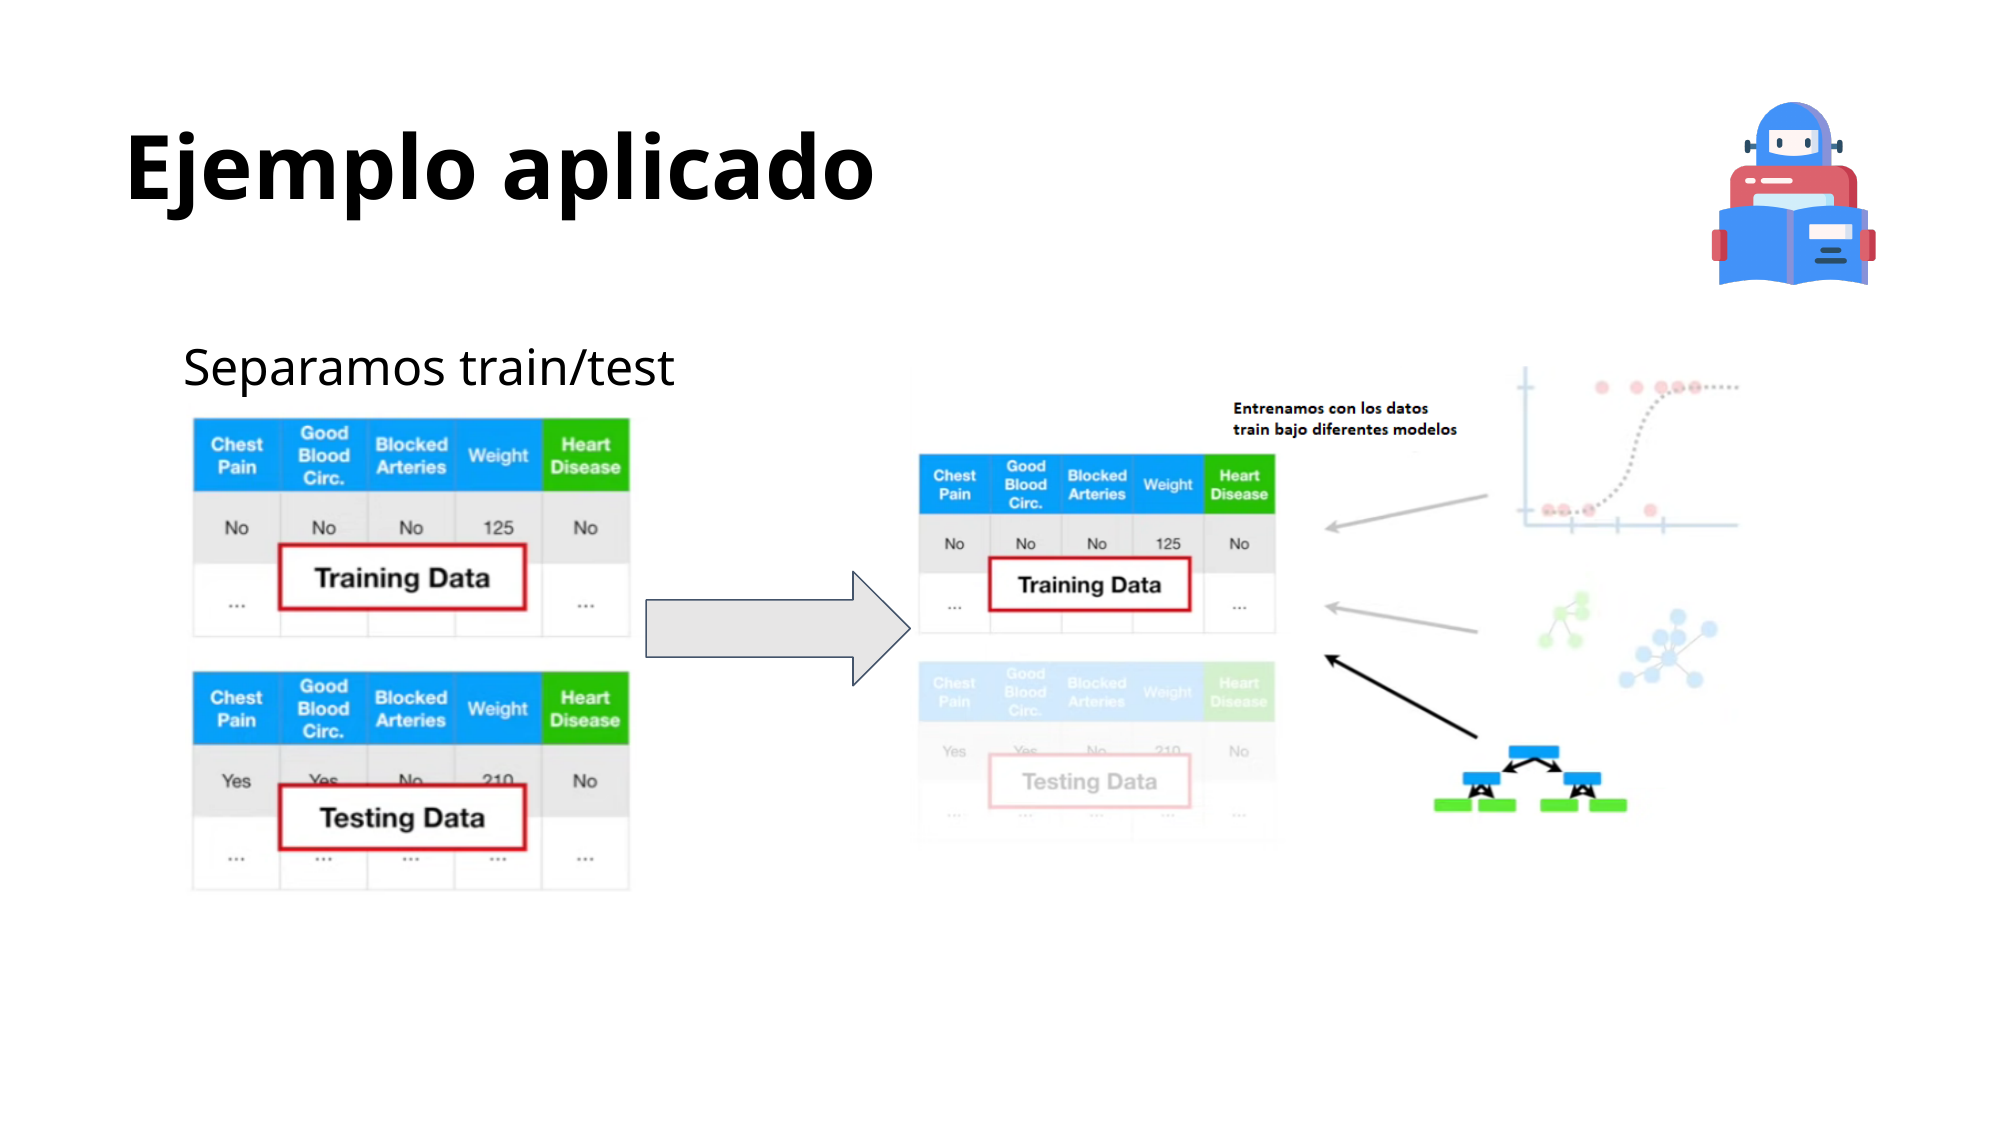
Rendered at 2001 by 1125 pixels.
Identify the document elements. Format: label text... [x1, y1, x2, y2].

picture [910, 366, 1807, 851]
text_box [1238, 342, 1885, 444]
text_box Separamos train/test [163, 315, 734, 416]
picture [185, 403, 653, 896]
text_box [653, 571, 910, 686]
text_box Ejemplo aplicado [103, 102, 1702, 239]
picture [1702, 102, 1885, 285]
